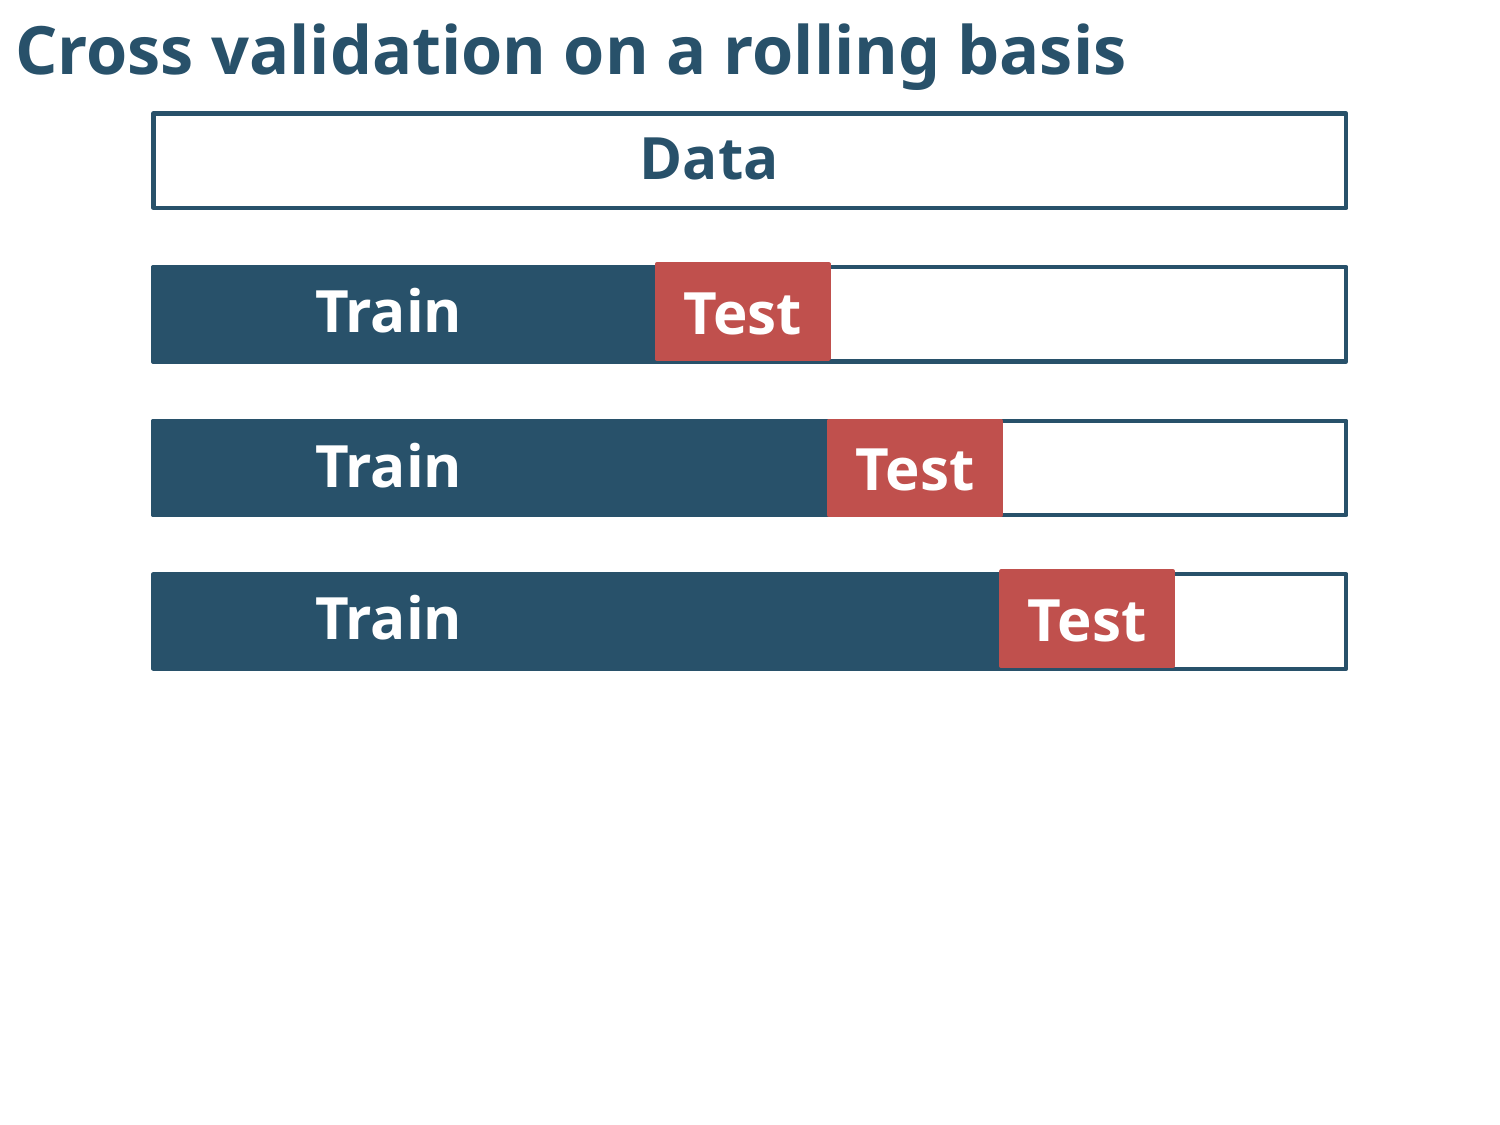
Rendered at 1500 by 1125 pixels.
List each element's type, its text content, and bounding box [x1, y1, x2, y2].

text_box Test [1013, 576, 1162, 661]
text_box [1003, 419, 1348, 517]
text_box [659, 265, 1348, 364]
text_box [151, 572, 155, 671]
text_box Train [300, 574, 477, 659]
text_box [151, 419, 827, 517]
text_box Train [300, 421, 477, 507]
text_box Test [668, 268, 817, 354]
text_box [155, 572, 1003, 671]
text_box [151, 265, 659, 364]
text_box [655, 262, 831, 361]
text_box [1003, 572, 1348, 671]
text_box [999, 569, 1175, 668]
text_box Test [841, 425, 989, 510]
text_box Cross validation on a rolling basis [0, 0, 1500, 96]
text_box [827, 419, 1003, 517]
text_box Data [625, 113, 794, 199]
text_box [151, 111, 1348, 210]
text_box Train [300, 267, 477, 352]
